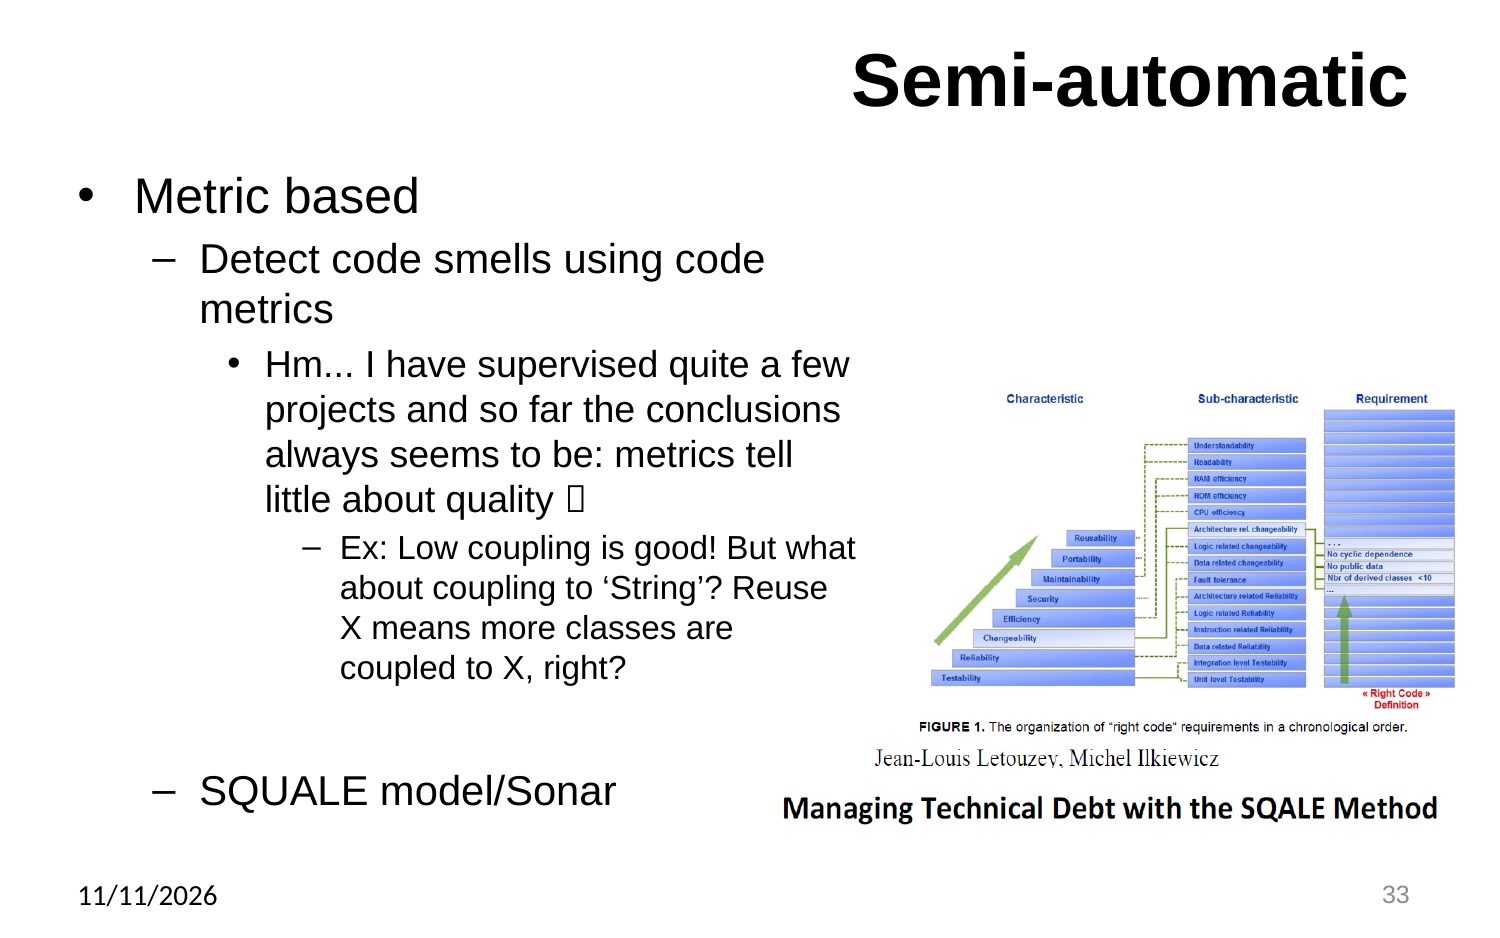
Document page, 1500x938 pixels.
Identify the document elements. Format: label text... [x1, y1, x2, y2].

list Metric based Detect code smells using code metrics Hm... I have supervised quite a few projects and so far the conclusions always seems to be: metrics tell little about quality  Ex: Low coupling is good! But what about coupling to ‘String’? Reuse X means more classes are coupled to X, right? SQUALE model/Sonar [62, 156, 875, 865]
slide_number 33 [1074, 868, 1425, 919]
title Semi-automatic [75, 27, 1425, 125]
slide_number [62, 868, 413, 919]
picture [777, 793, 1441, 827]
picture [912, 368, 1464, 742]
picture [867, 743, 1231, 768]
